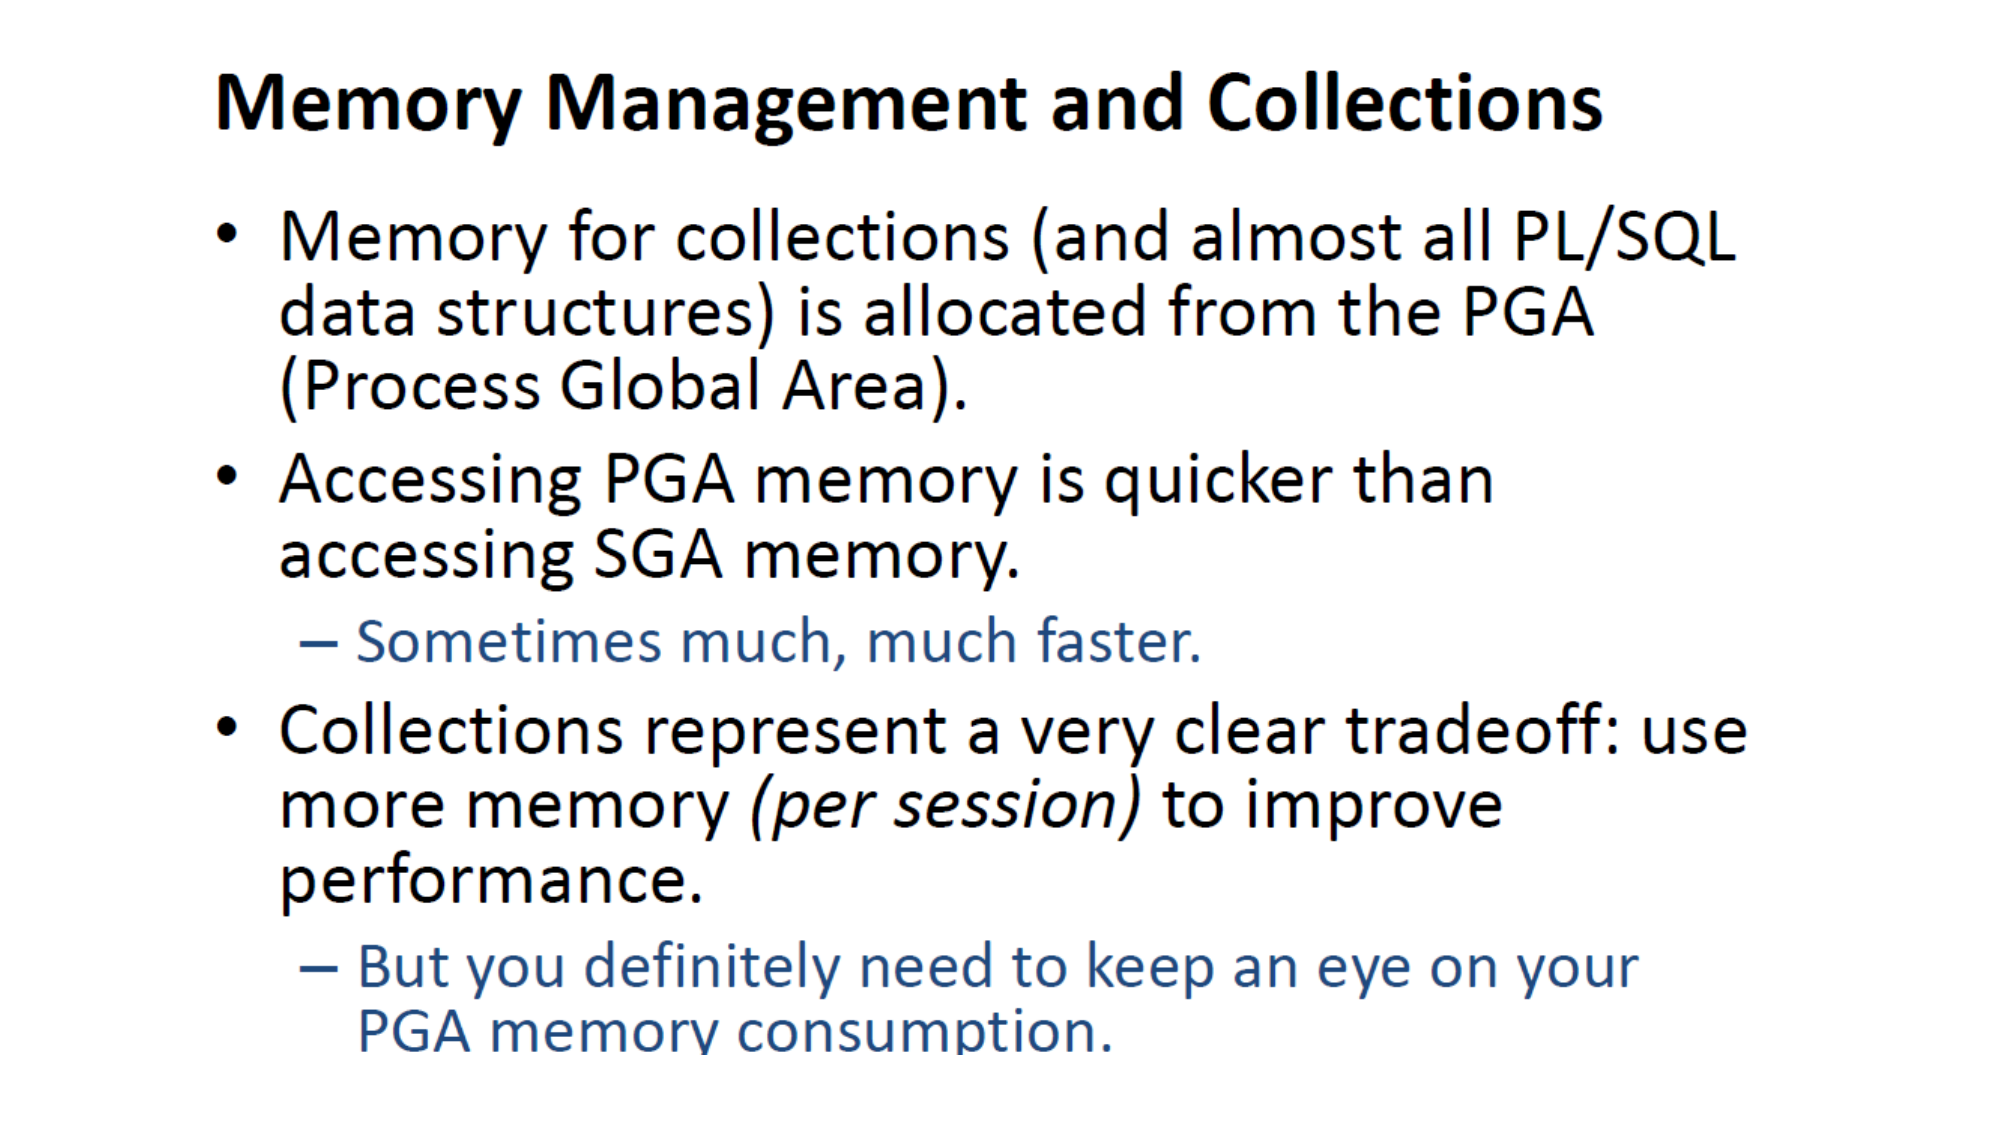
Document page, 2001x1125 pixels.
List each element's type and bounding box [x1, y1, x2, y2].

picture [171, 56, 1806, 1055]
